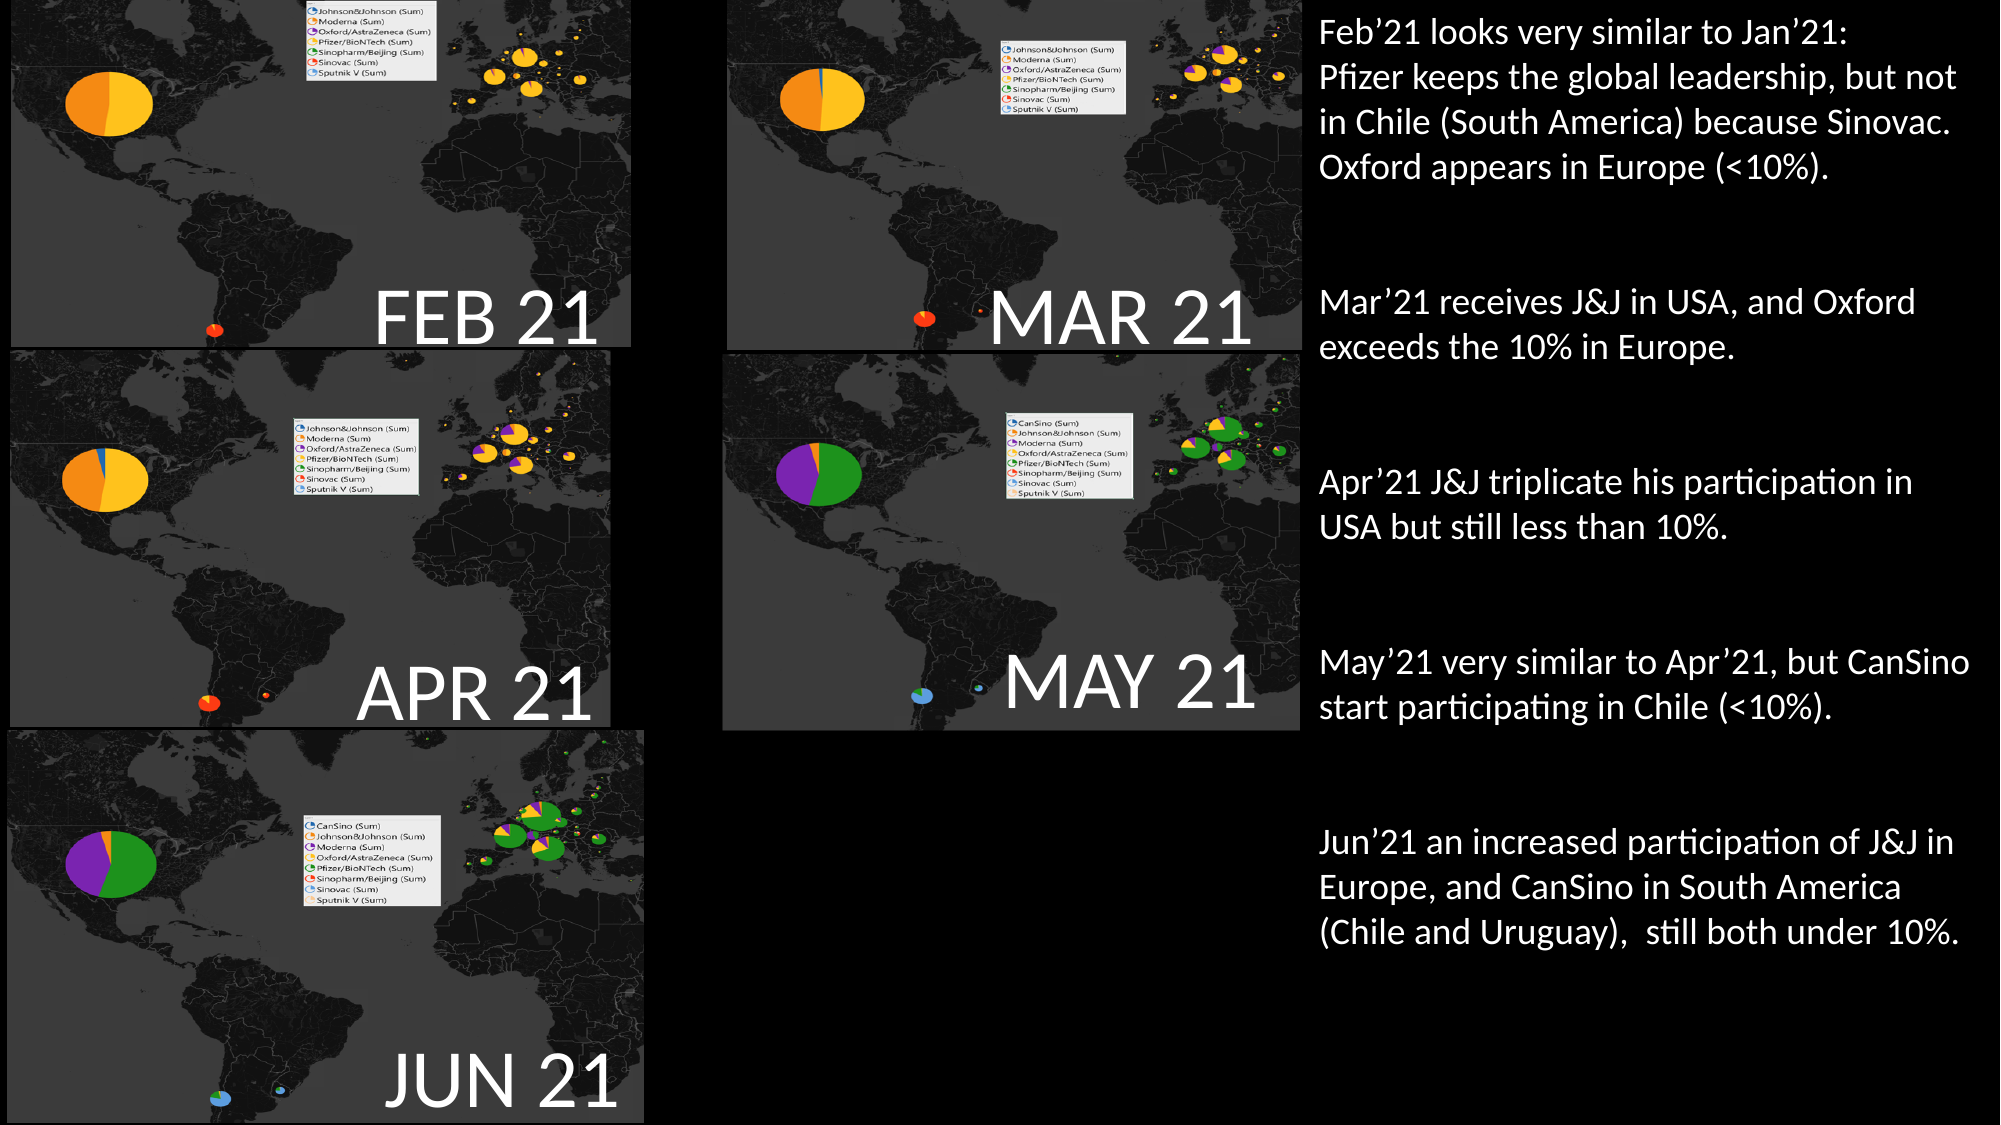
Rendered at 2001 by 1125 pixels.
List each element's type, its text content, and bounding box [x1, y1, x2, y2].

text_box Feb’21 looks very similar to Jan’21: Pfizer keeps the global leadership, but not in Chile (South America) because Sinovac. Oxford appears in Europe (<10%). Mar’21 receives J&J in USA, and Oxford exceeds the 10% in Europe. Apr’21 J&J triplicate his participation in USA but still less than 10%. May’21 very similar to Apr’21, but CanSino start participating in Chile (<10%). Jun’21 an increased participation of J&J in Europe, and CanSino in South America (Chile and Uruguay), still both under 10%. [1304, 0, 2000, 960]
picture [0, 0, 1303, 1124]
